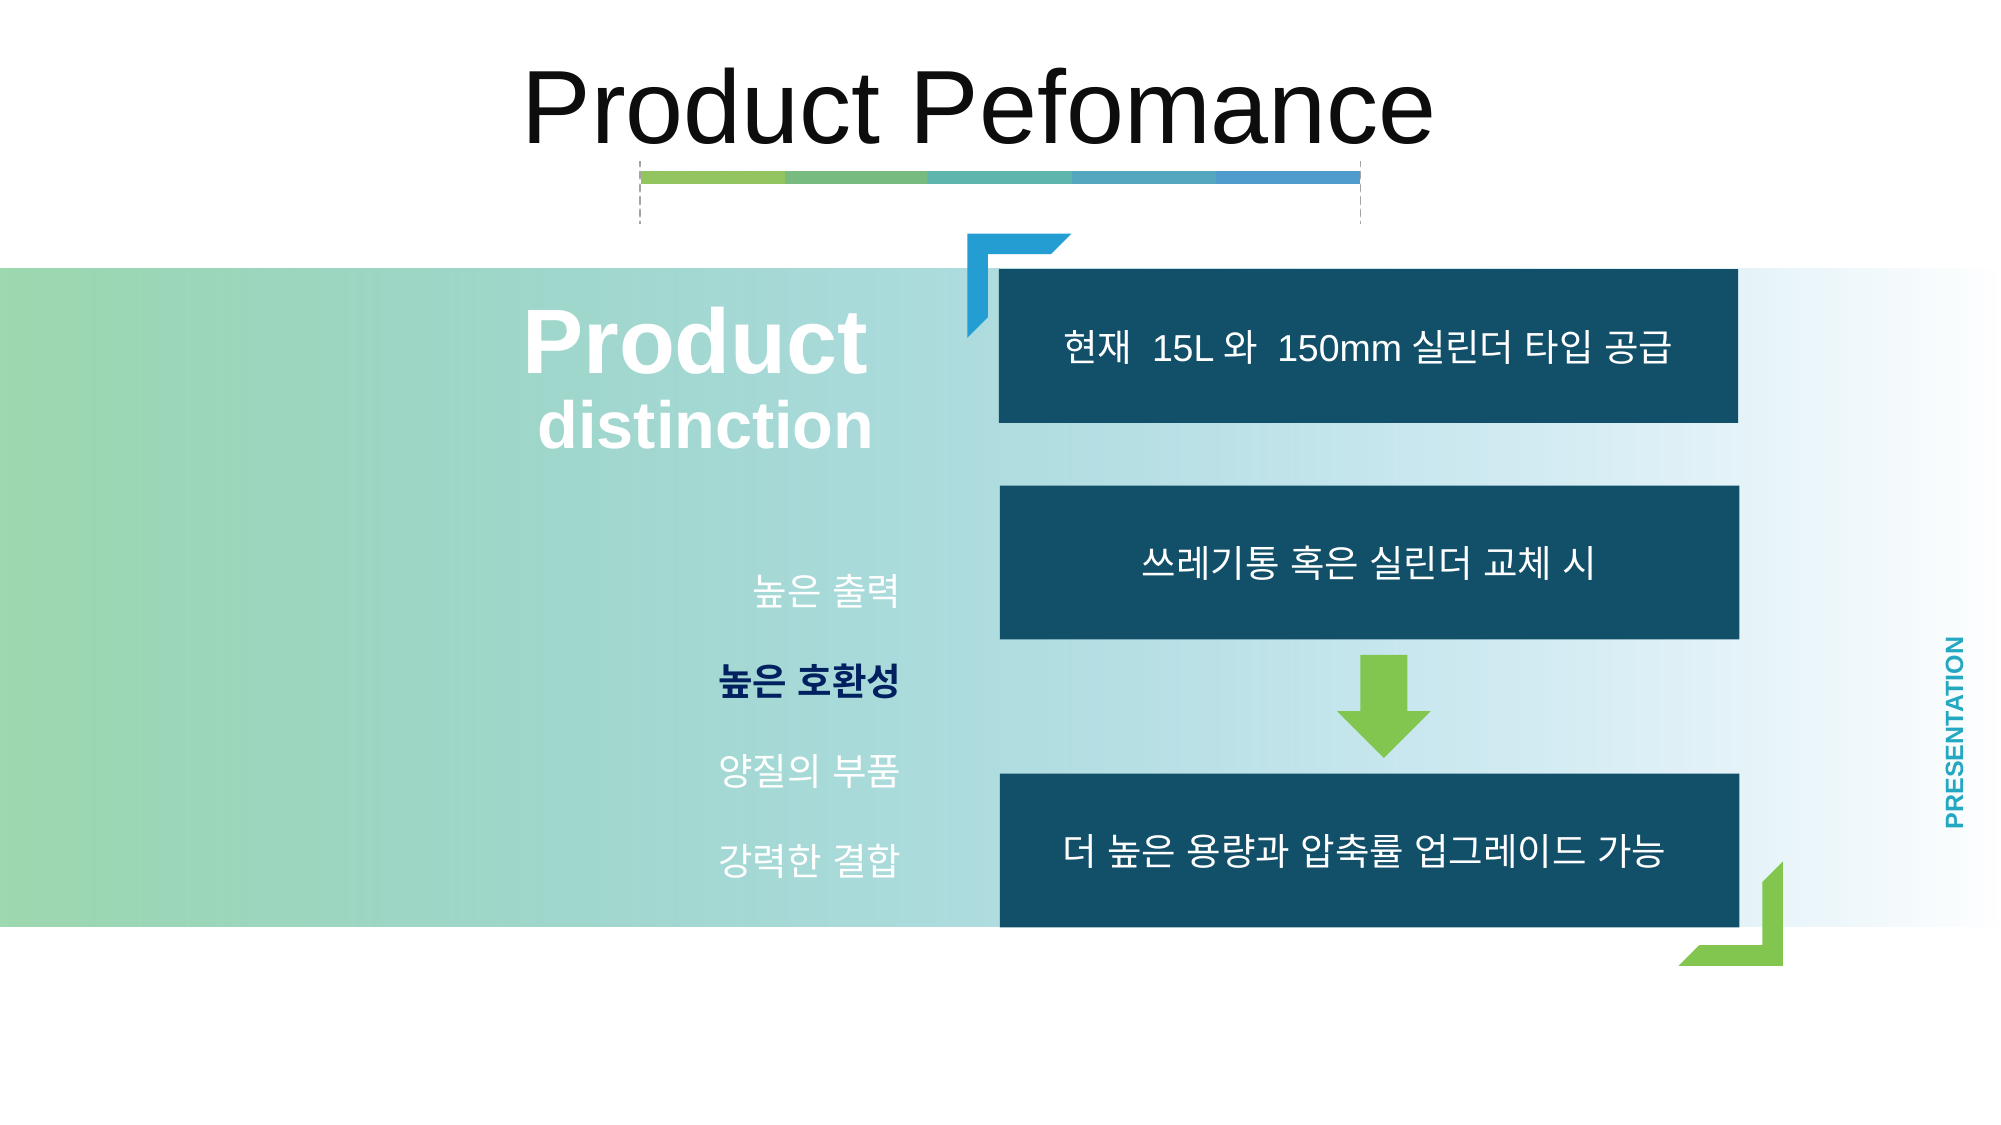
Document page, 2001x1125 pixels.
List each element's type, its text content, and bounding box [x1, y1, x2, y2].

text_box Product Pefomance [461, 50, 1718, 170]
text_box [1334, 653, 1434, 760]
text_box [966, 232, 1075, 341]
text_box 더 높은 용량과 압축률 업그레이드 가능 [999, 773, 1740, 928]
text_box [1676, 858, 1785, 967]
text_box [0, 268, 2000, 928]
text_box Product [413, 274, 978, 400]
text_box 현재 15L와 150mm실린더 타입 공급 [998, 268, 1739, 424]
text_box PRESENTATION [1930, 280, 1976, 845]
text_box 쓰레기통 혹은 실린더 교체 시 [999, 485, 1740, 640]
text_box distinction [424, 374, 988, 470]
text_box 높은 출력 높은 호환성 양질의 부품 강력한 결합 [413, 560, 917, 891]
picture [639, 161, 1361, 224]
